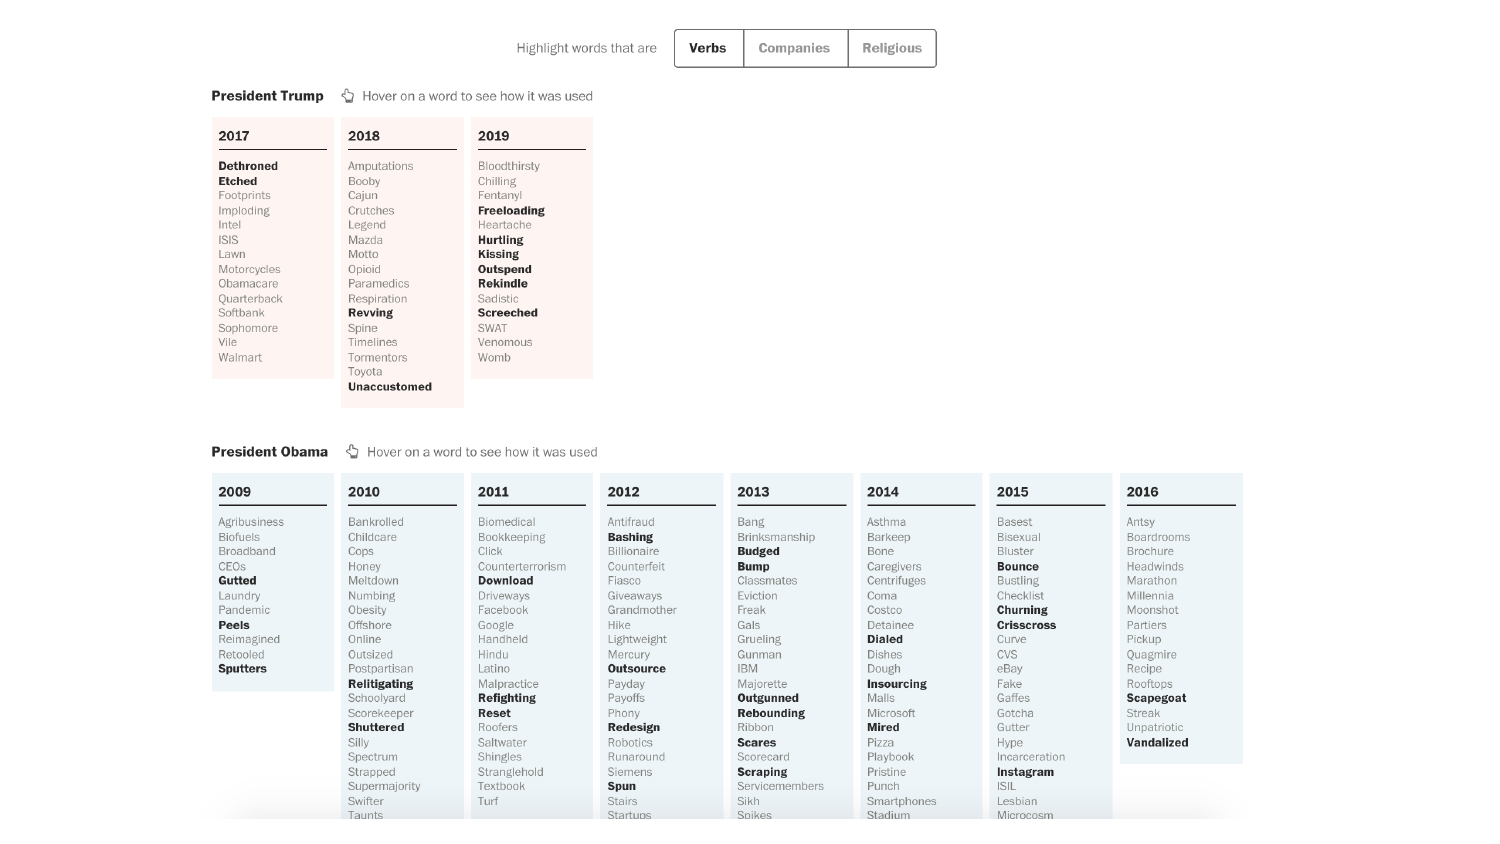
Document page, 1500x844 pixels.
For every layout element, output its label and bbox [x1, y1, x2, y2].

picture [172, 24, 1327, 819]
